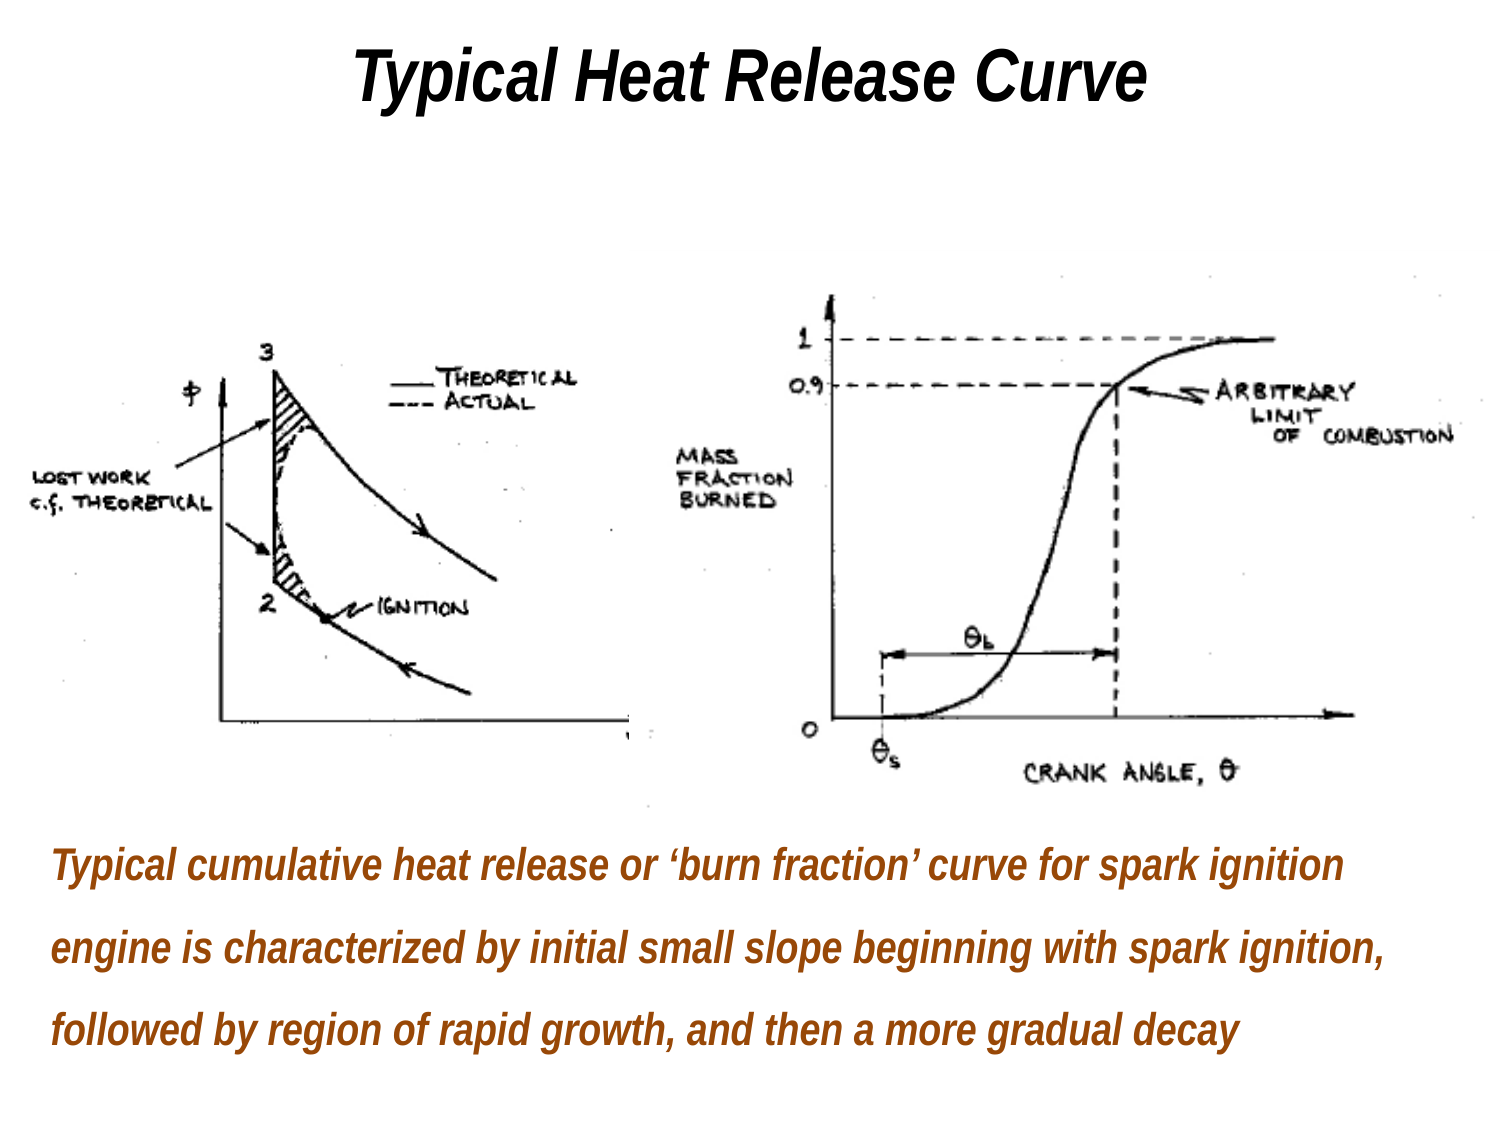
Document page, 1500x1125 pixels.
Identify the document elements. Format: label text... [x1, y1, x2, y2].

text_box Typical cumulative heat release or ‘burn fraction’ curve for spark ignition engine is characterized by initial small slope beginning with spark ignition, followed by region of rapid growth, and then a more gradual decay [35, 799, 1486, 1062]
picture [0, 249, 1500, 810]
title Typical Heat Release Curve [74, 0, 1426, 143]
